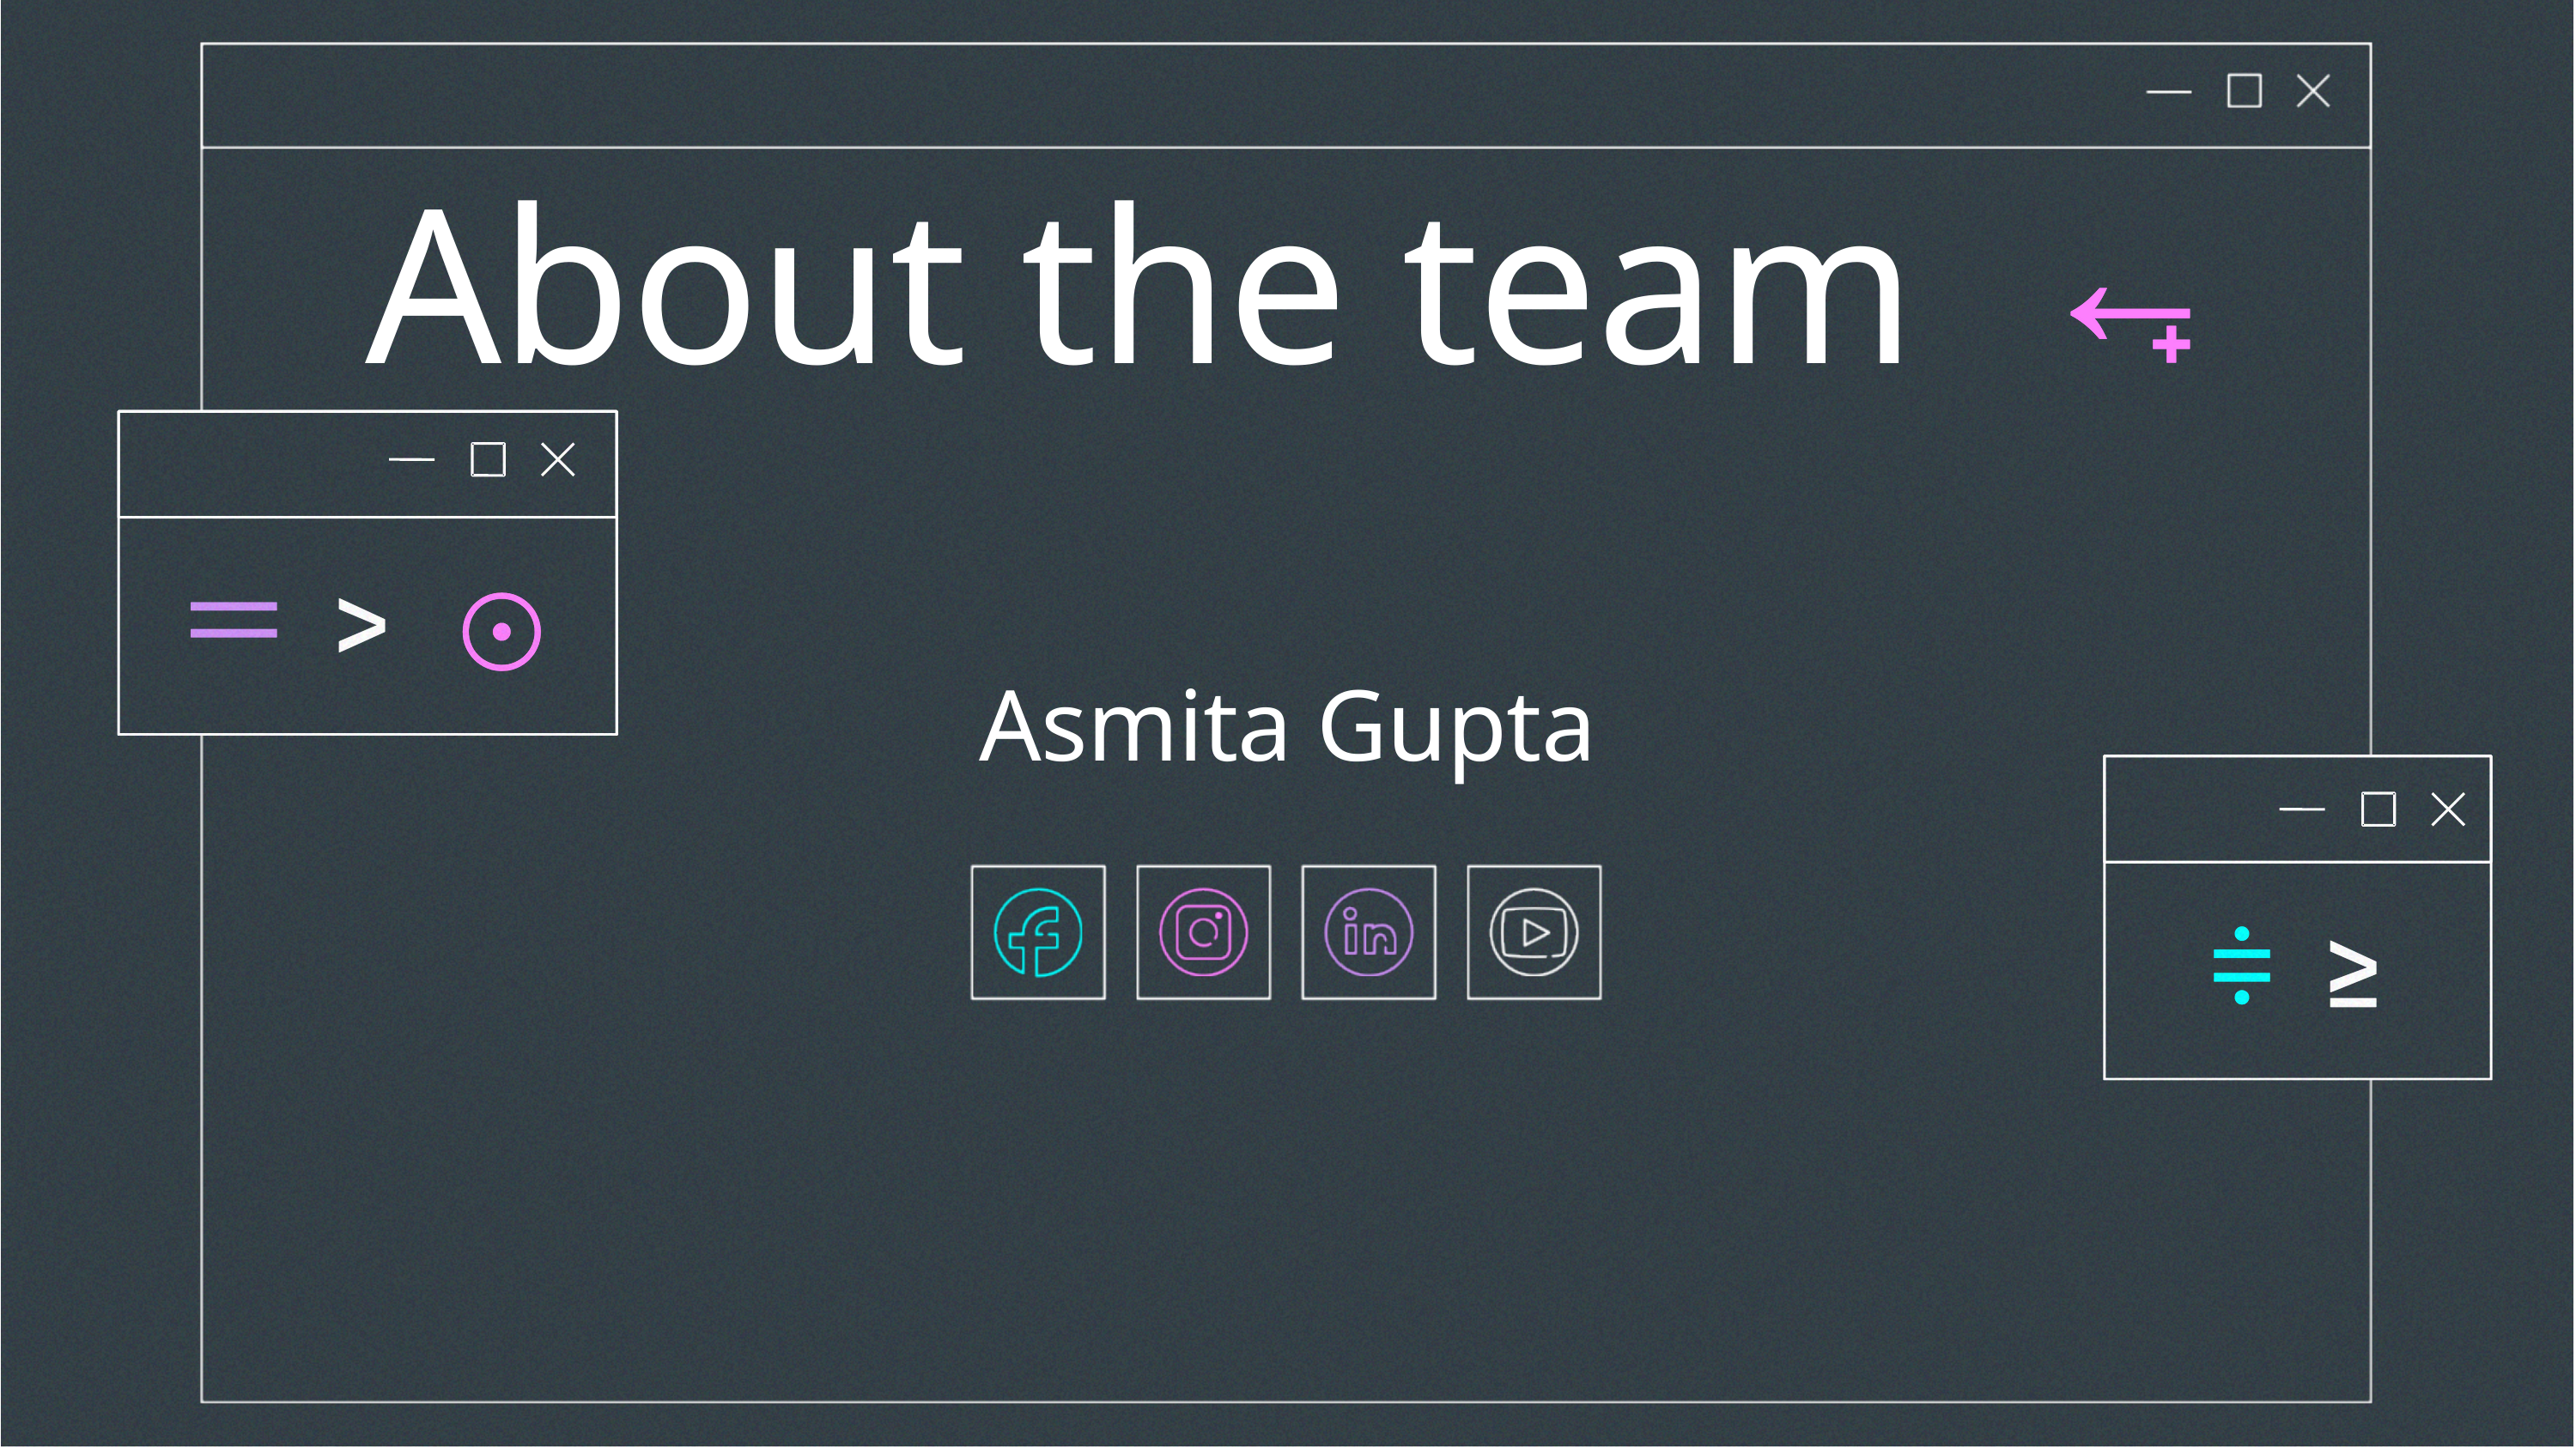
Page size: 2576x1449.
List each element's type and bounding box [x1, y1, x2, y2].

text_box [2093, 745, 2502, 1089]
text_box [107, 400, 628, 745]
text_box [0, 0, 2574, 1447]
